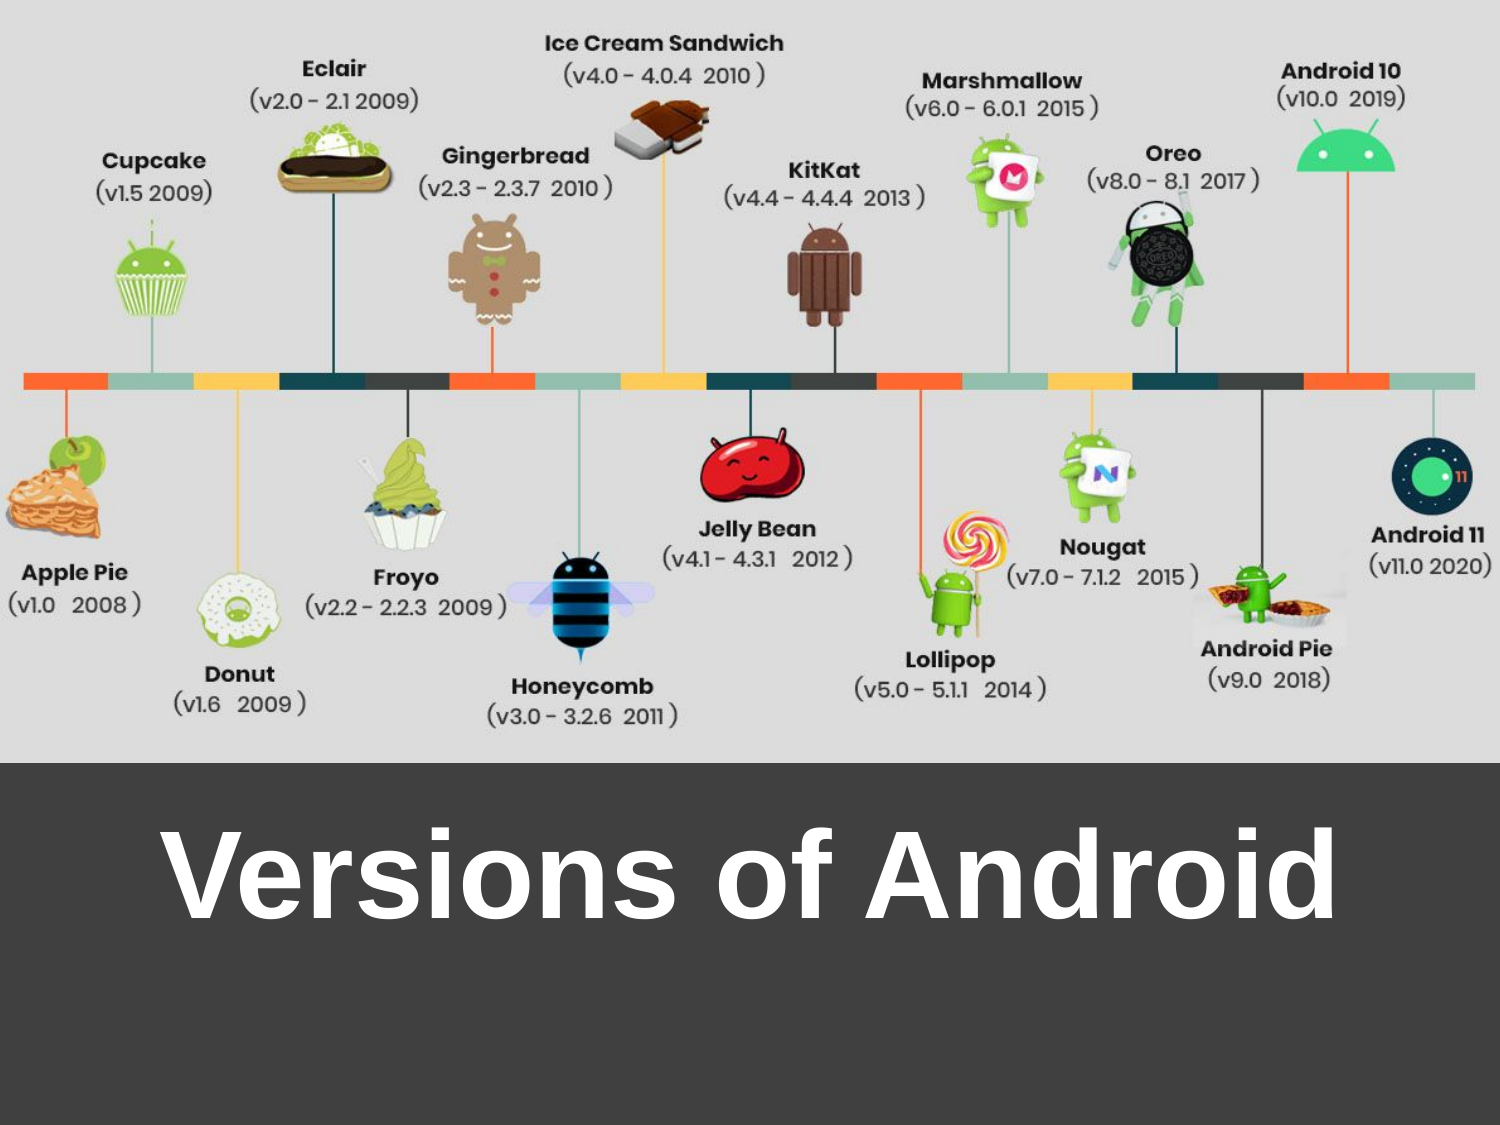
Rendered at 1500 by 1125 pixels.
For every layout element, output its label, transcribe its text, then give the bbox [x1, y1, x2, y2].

text_box Versions of Android [80, 771, 1422, 951]
picture [0, 0, 1500, 763]
text_box [0, 771, 1500, 1125]
